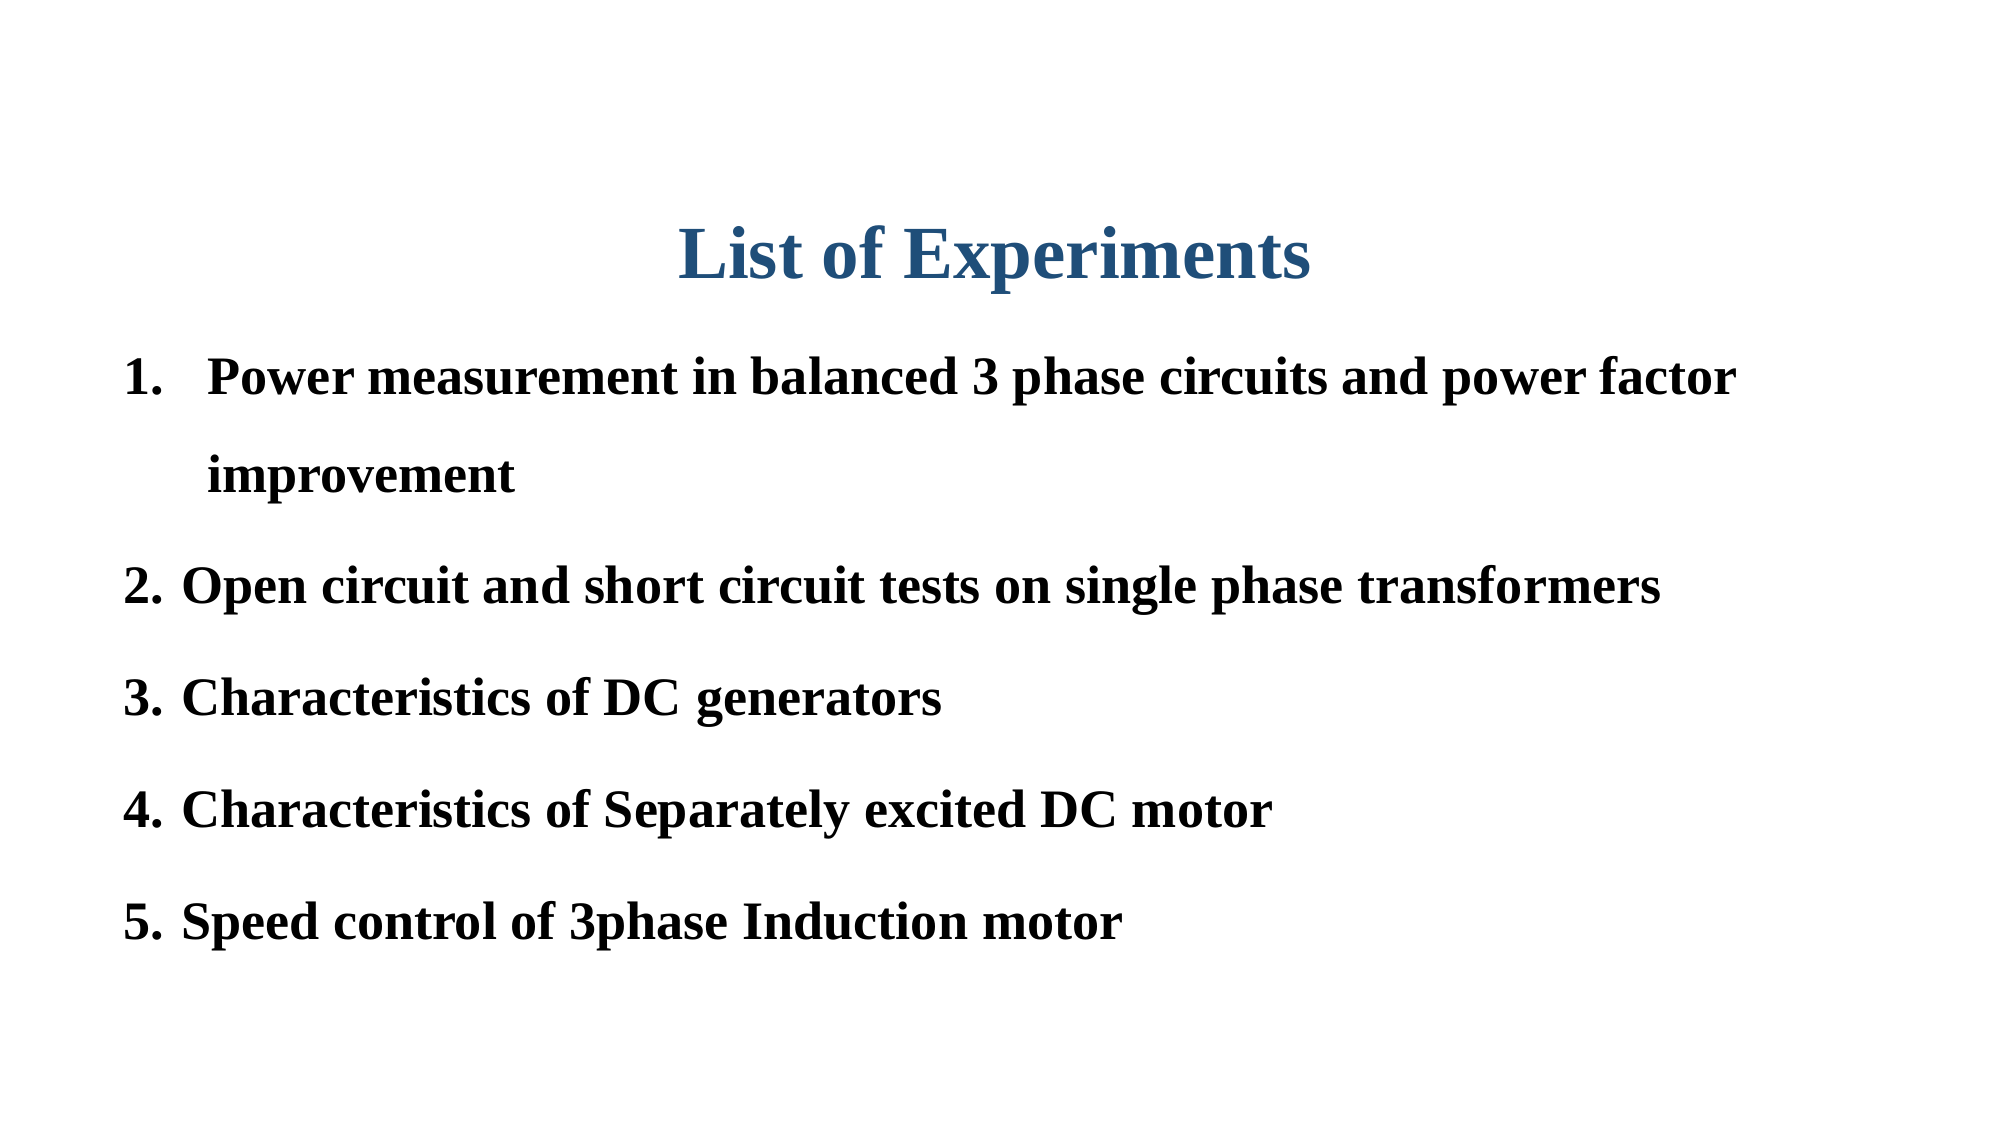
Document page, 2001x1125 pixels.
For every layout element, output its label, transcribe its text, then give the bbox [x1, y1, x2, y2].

text_box List of Experiments Power measurement in balanced 3 phase circuits and power factor improvement Open circuit and short circuit tests on single phase transformers Characteristics of DC generators Characteristics of Separately excited DC motor Speed control of 3phase Induction motor [121, 203, 1867, 1048]
